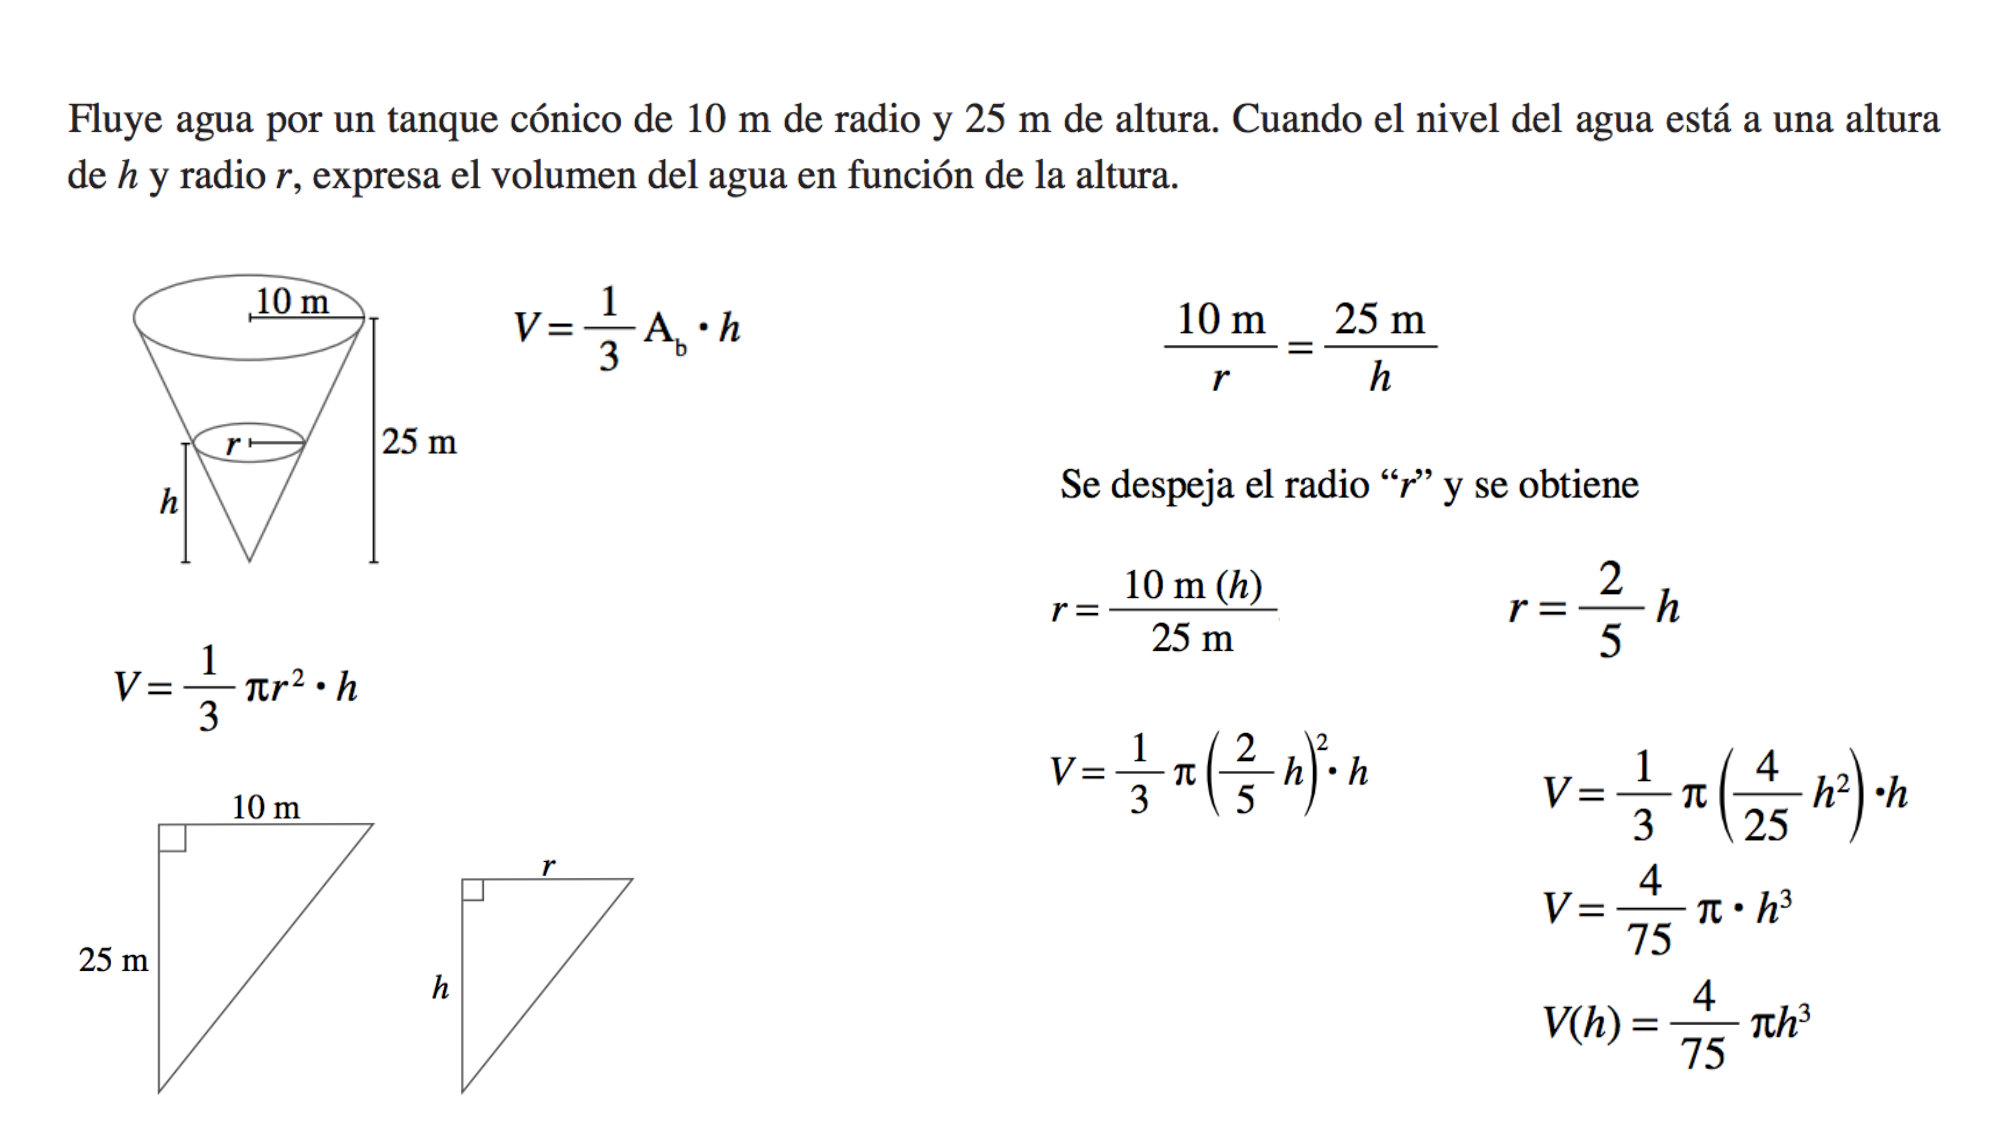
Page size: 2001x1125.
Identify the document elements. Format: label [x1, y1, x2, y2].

picture [504, 276, 746, 387]
picture [1048, 454, 1646, 514]
picture [1157, 288, 1444, 403]
picture [1499, 555, 1697, 672]
picture [1036, 712, 1380, 828]
picture [1516, 747, 1920, 1080]
picture [1035, 565, 1280, 661]
list [56, 90, 1958, 207]
picture [104, 252, 476, 594]
picture [56, 791, 649, 1103]
picture [104, 638, 374, 748]
